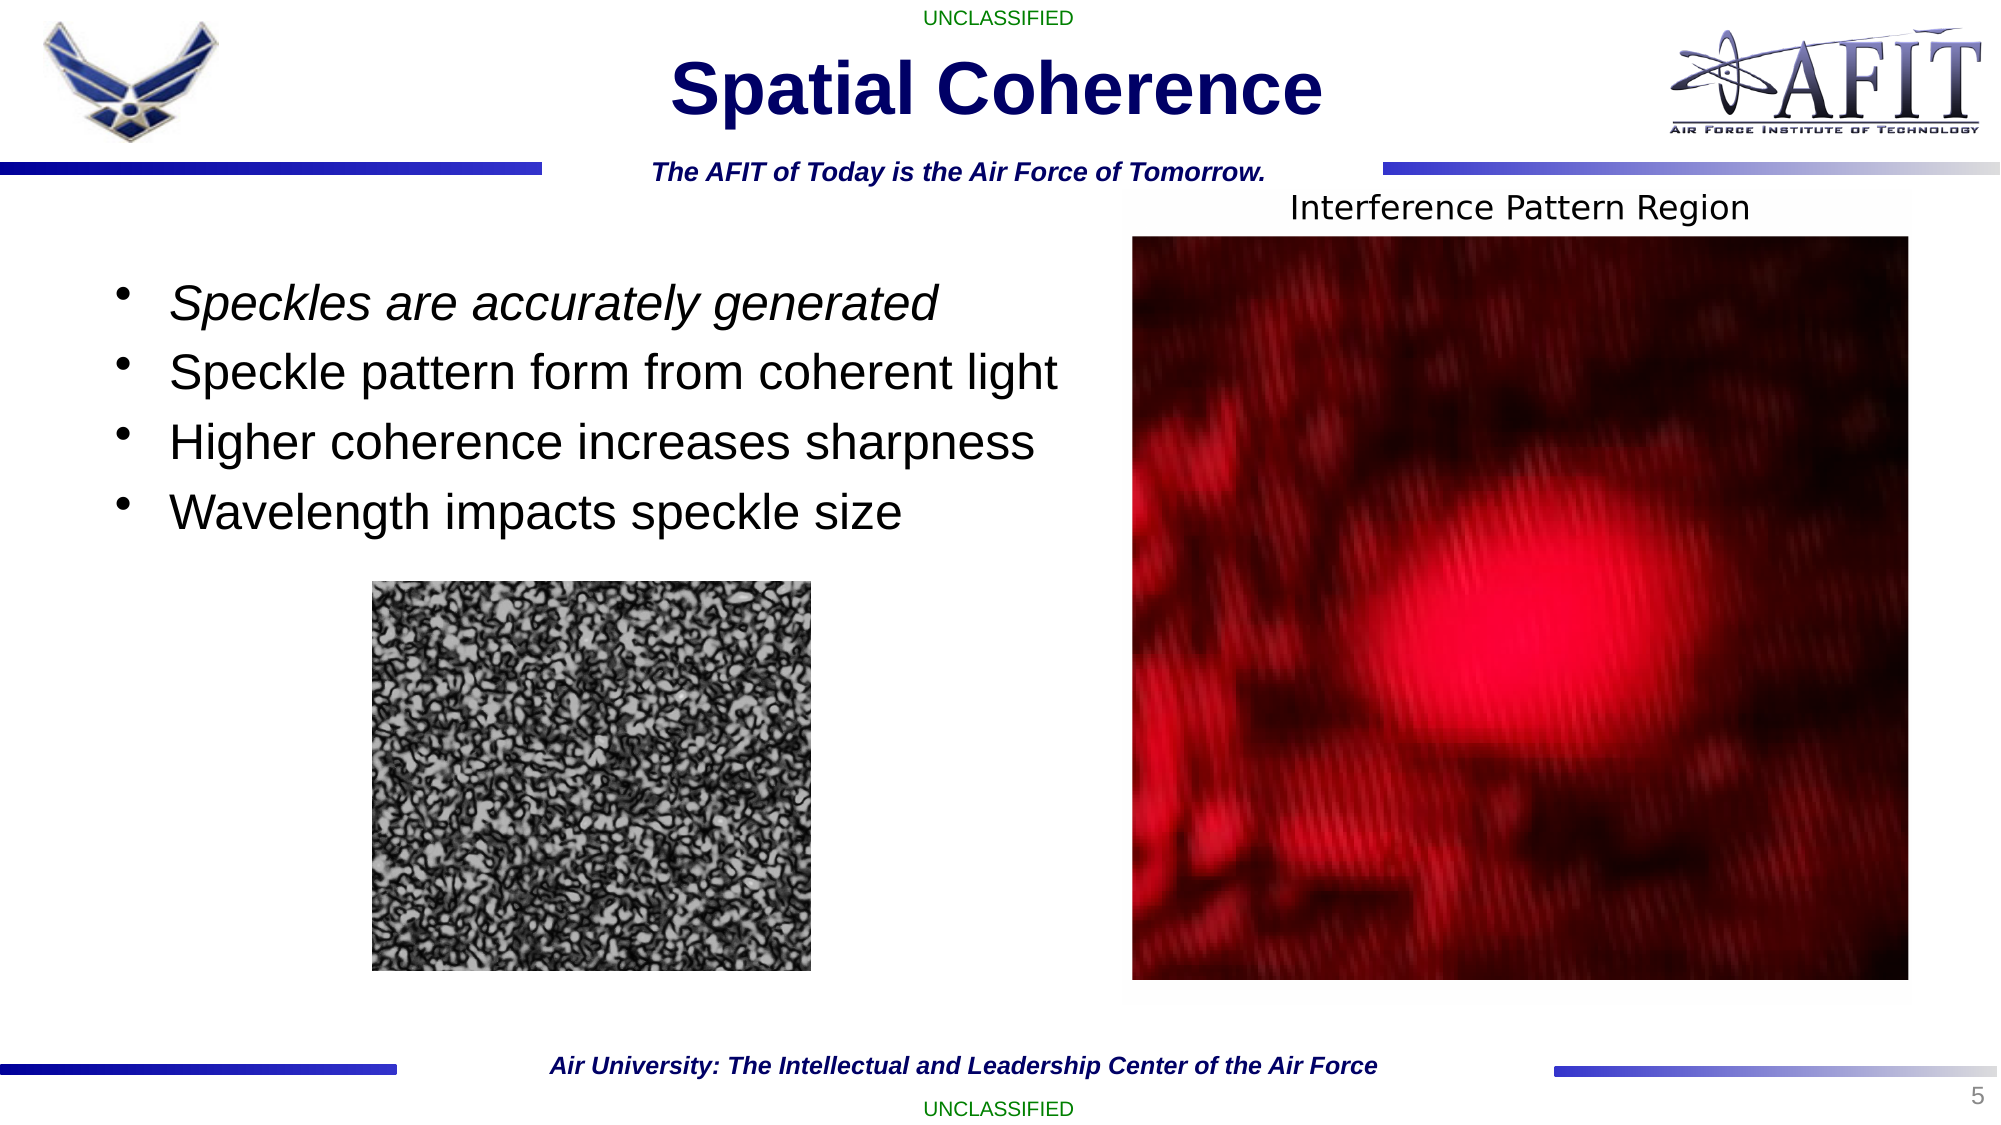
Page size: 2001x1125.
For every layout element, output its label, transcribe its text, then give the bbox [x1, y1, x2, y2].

title Spatial Coherence [147, 0, 1848, 169]
picture [43, 21, 147, 143]
slide_number 5 [1533, 1065, 2000, 1125]
list Speckles are accurately generated Speckle pattern form from coherent light Higher coherence increases sharpness Wavelength impacts speckle size [99, 262, 1117, 1005]
picture [1122, 189, 1913, 1006]
picture [372, 581, 812, 971]
